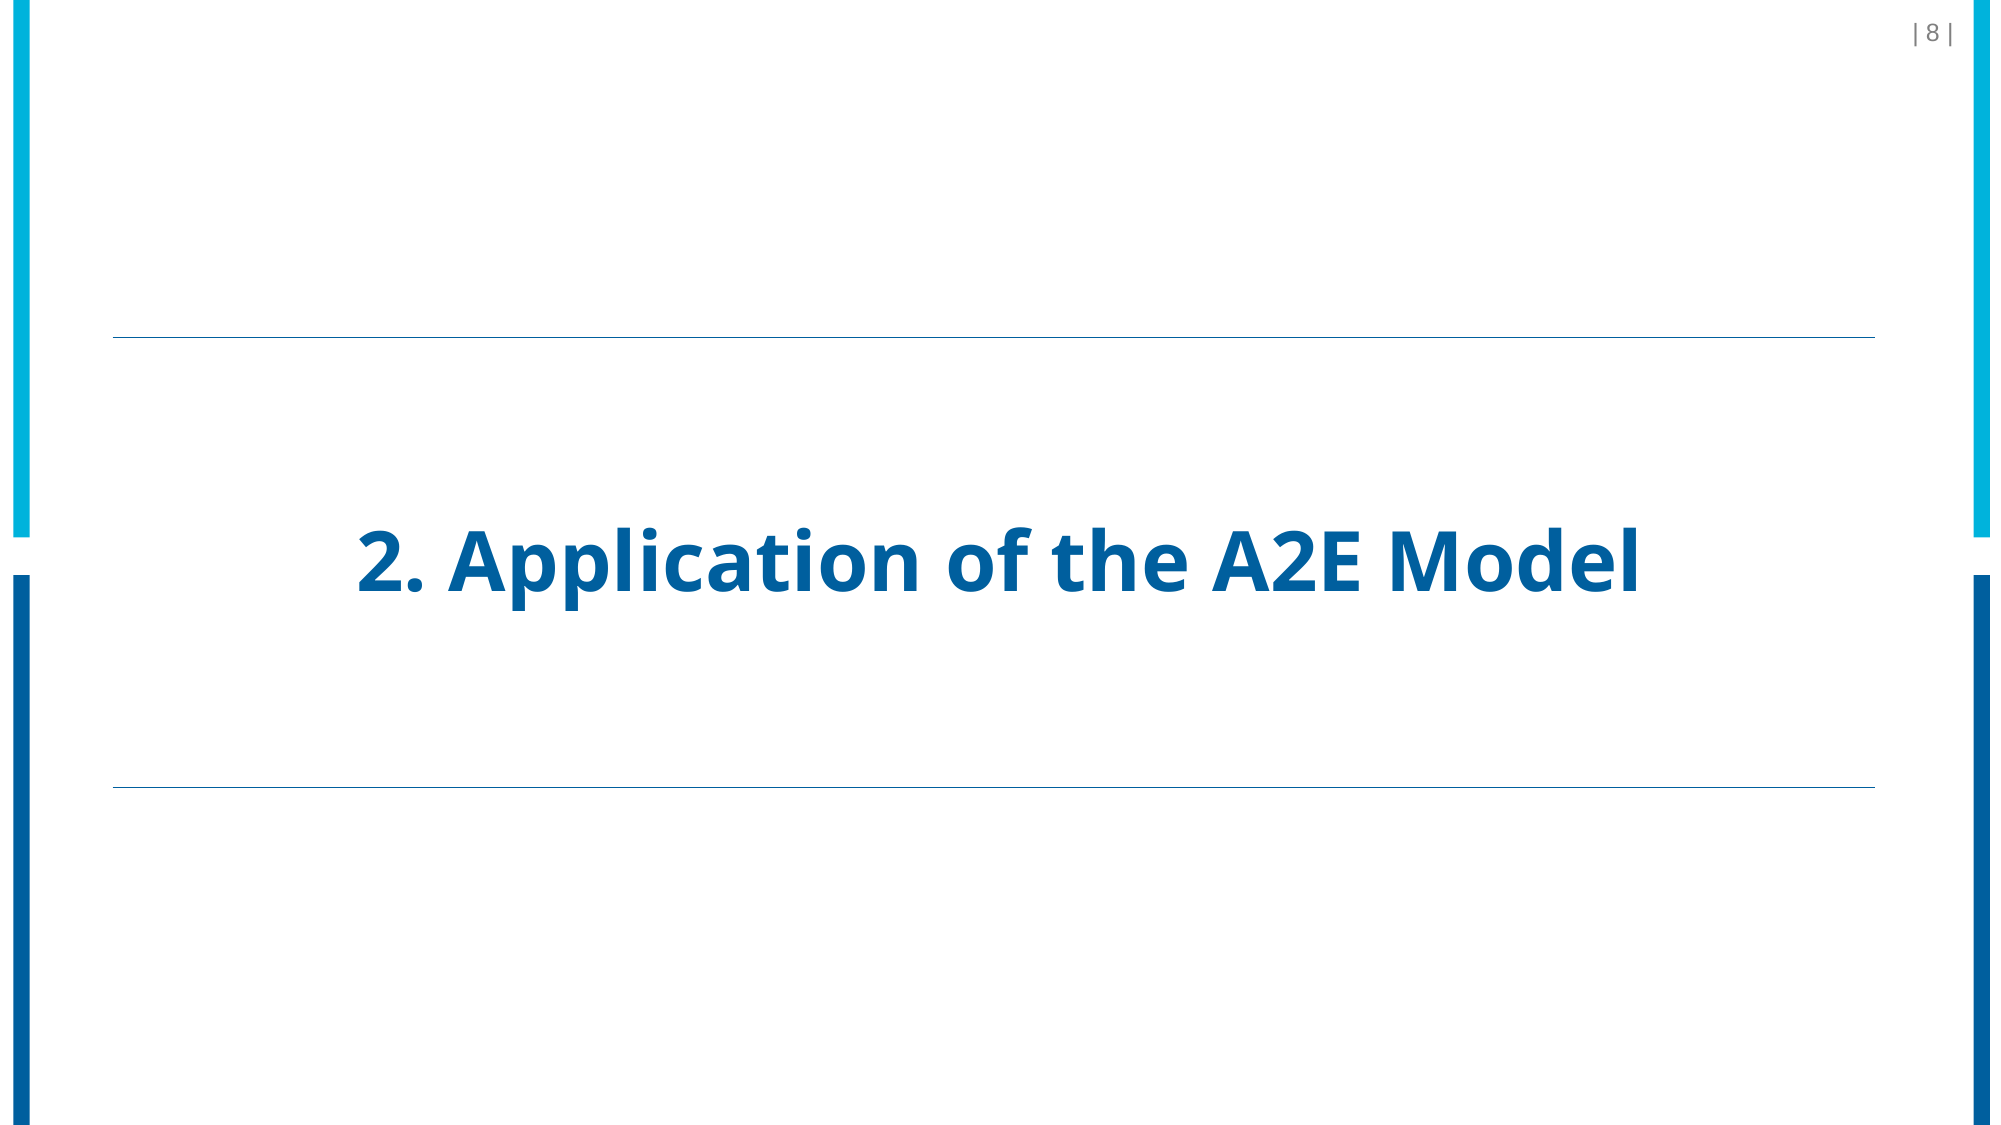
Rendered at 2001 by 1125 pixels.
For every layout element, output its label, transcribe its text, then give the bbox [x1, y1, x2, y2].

slide_number | 8 | [1685, 9, 1976, 51]
title 2. Application of the A2E Model [112, 413, 1888, 710]
